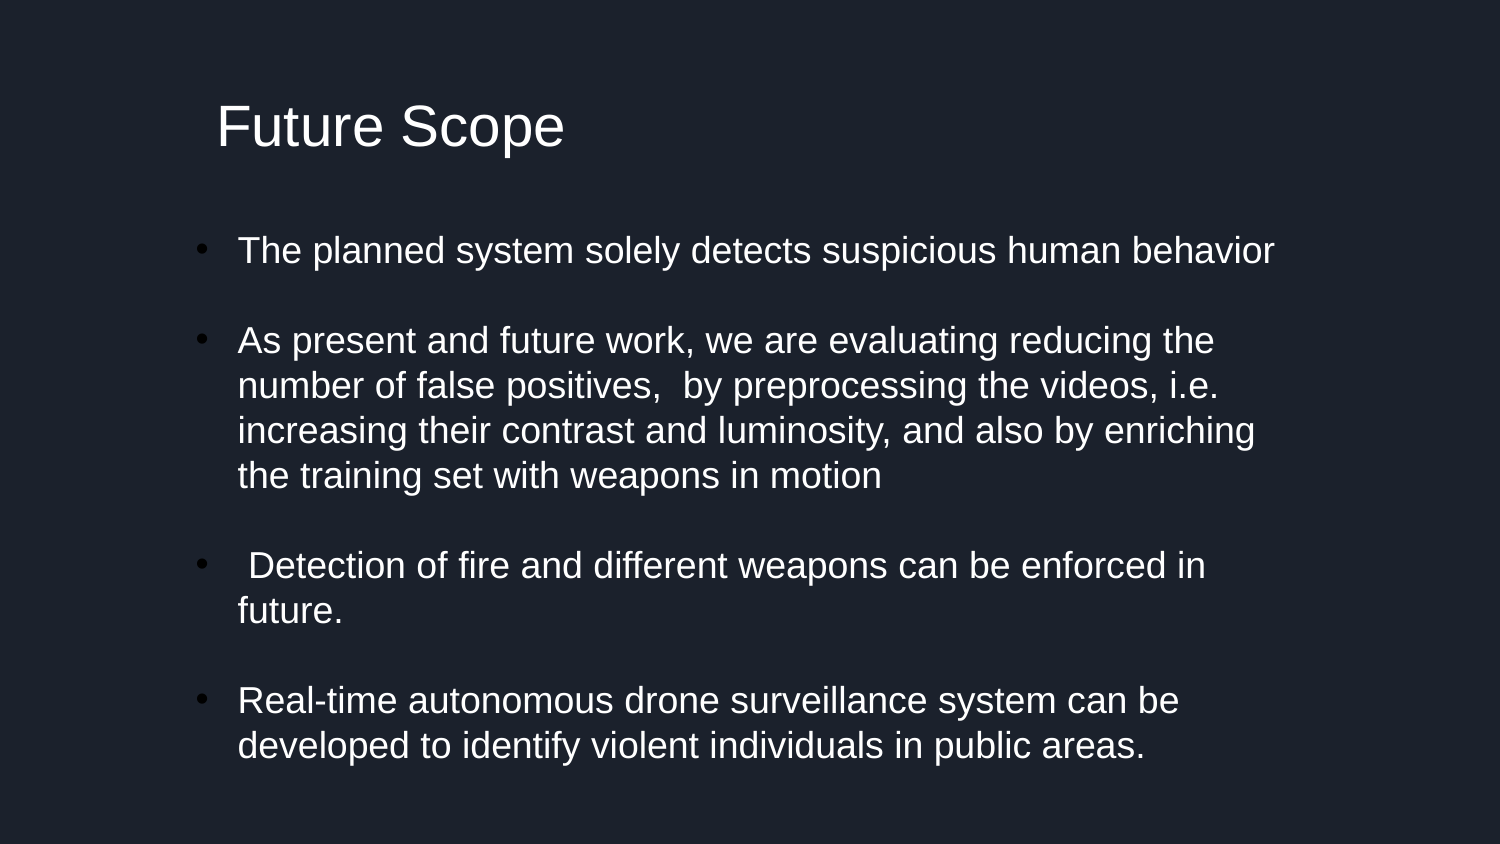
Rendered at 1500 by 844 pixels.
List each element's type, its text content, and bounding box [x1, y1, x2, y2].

title Future Scope [51, 72, 1449, 167]
text_box The planned system solely detects suspicious human behavior As present and future work, we are evaluating reducing the number of false positives, by preprocessing the videos, i.e. increasing their contrast and luminosity, and also by enriching the training set with weapons in motion Detection of fire and different weapons can be enforced in future. Real-time autonomous drone surveillance system can be developed to identify violent individuals in public areas. [180, 183, 1320, 844]
